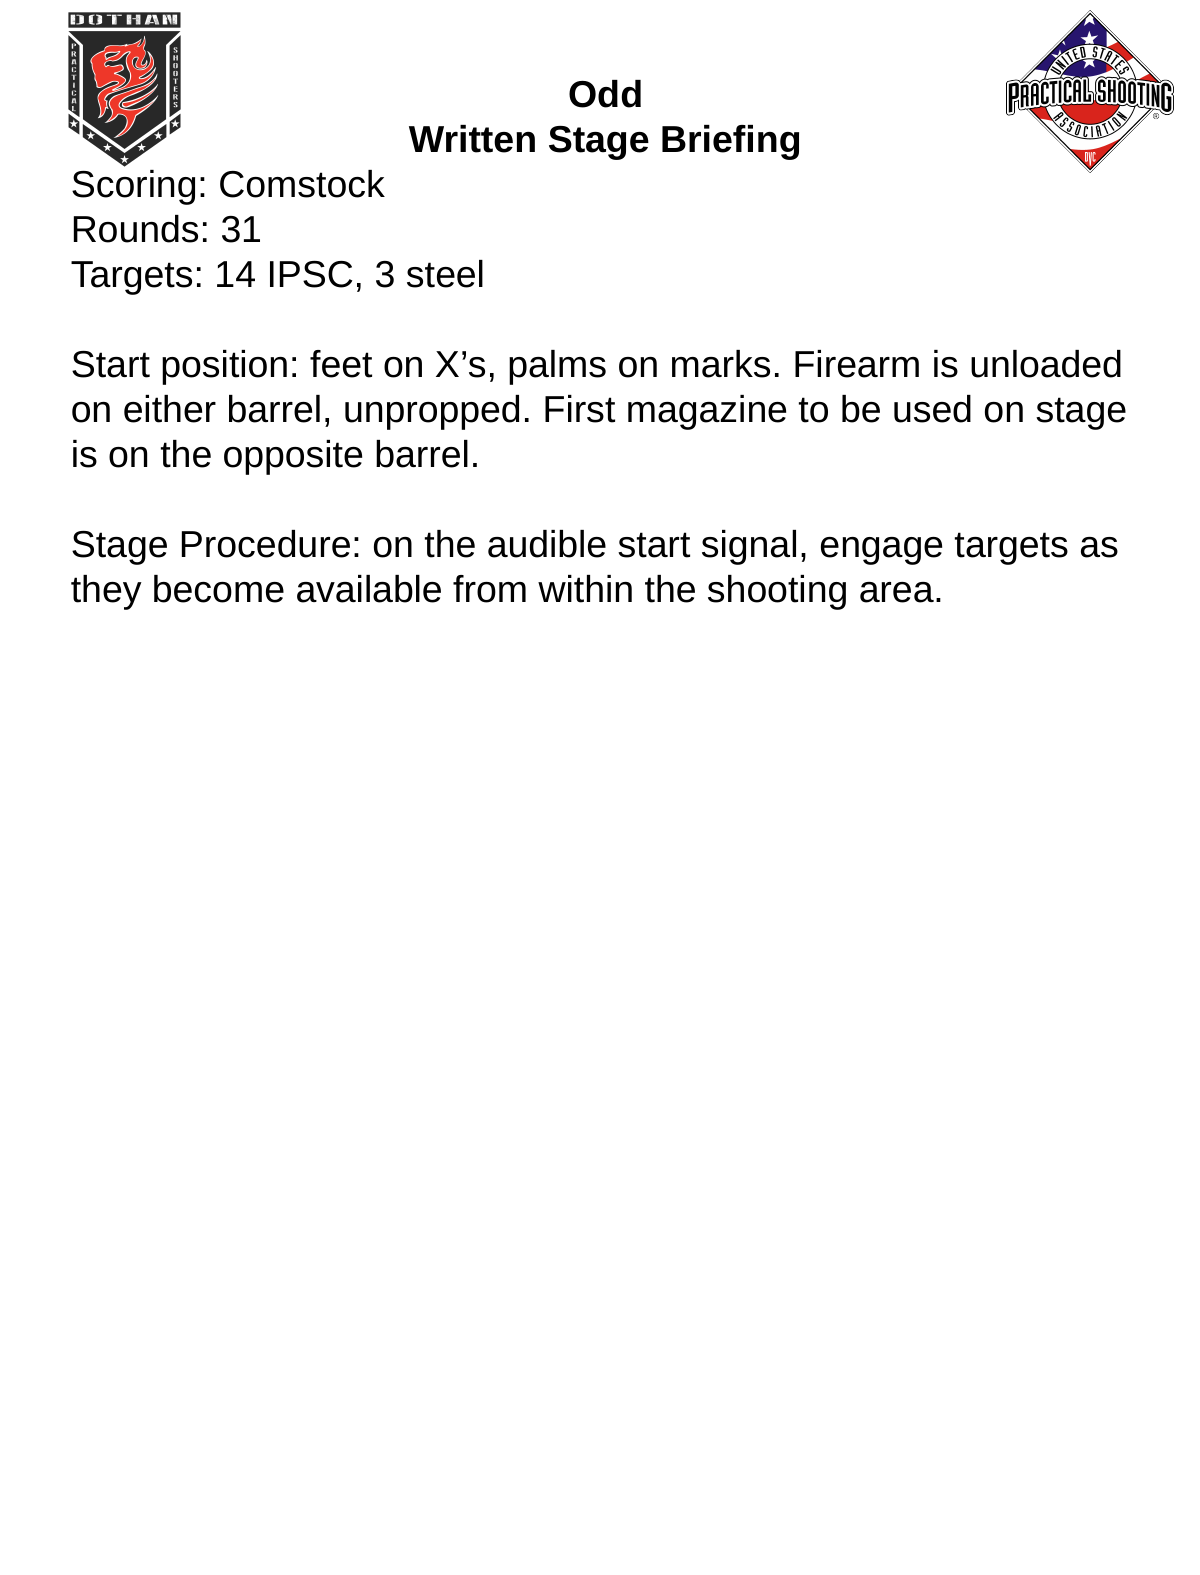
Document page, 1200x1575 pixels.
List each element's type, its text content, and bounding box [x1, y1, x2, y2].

picture [1006, 10, 1175, 173]
picture [44, 9, 205, 170]
text_box Odd Written Stage Briefing Scoring: Comstock Rounds: 31 Targets: 14 IPSC, 3 steel Start position: feet on X’s, palms on marks. Firearm is unloaded on either barrel, unpropped. First magazine to be used on stage is on the opposite barrel. Stage Procedure: on the audible start signal, engage targets as they become available from within the shooting area. [56, 63, 1156, 618]
